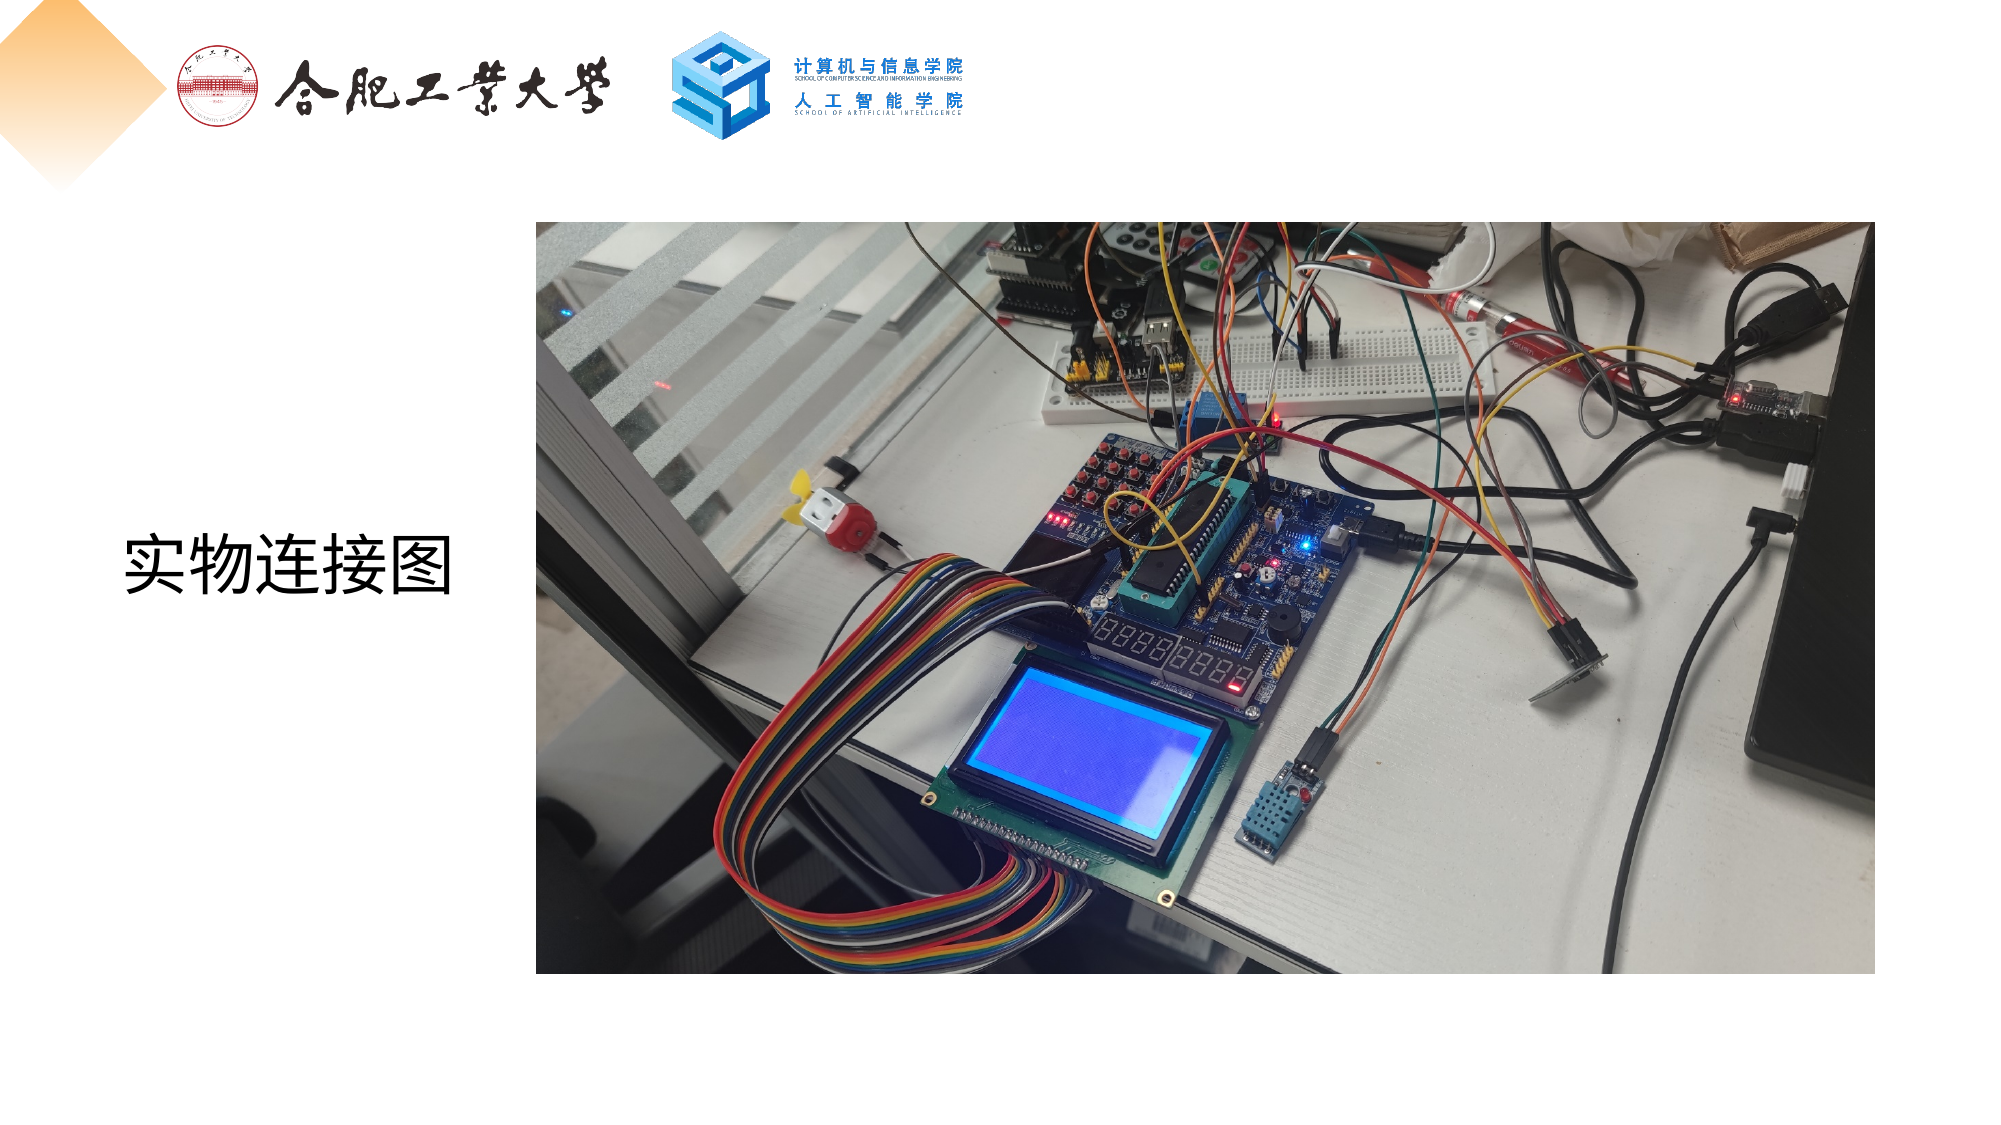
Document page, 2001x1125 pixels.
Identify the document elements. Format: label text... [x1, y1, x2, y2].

picture [648, 22, 978, 153]
picture [536, 222, 1875, 974]
text_box 实物连接图 [106, 515, 475, 610]
picture [177, 45, 610, 127]
text_box [0, 0, 167, 194]
